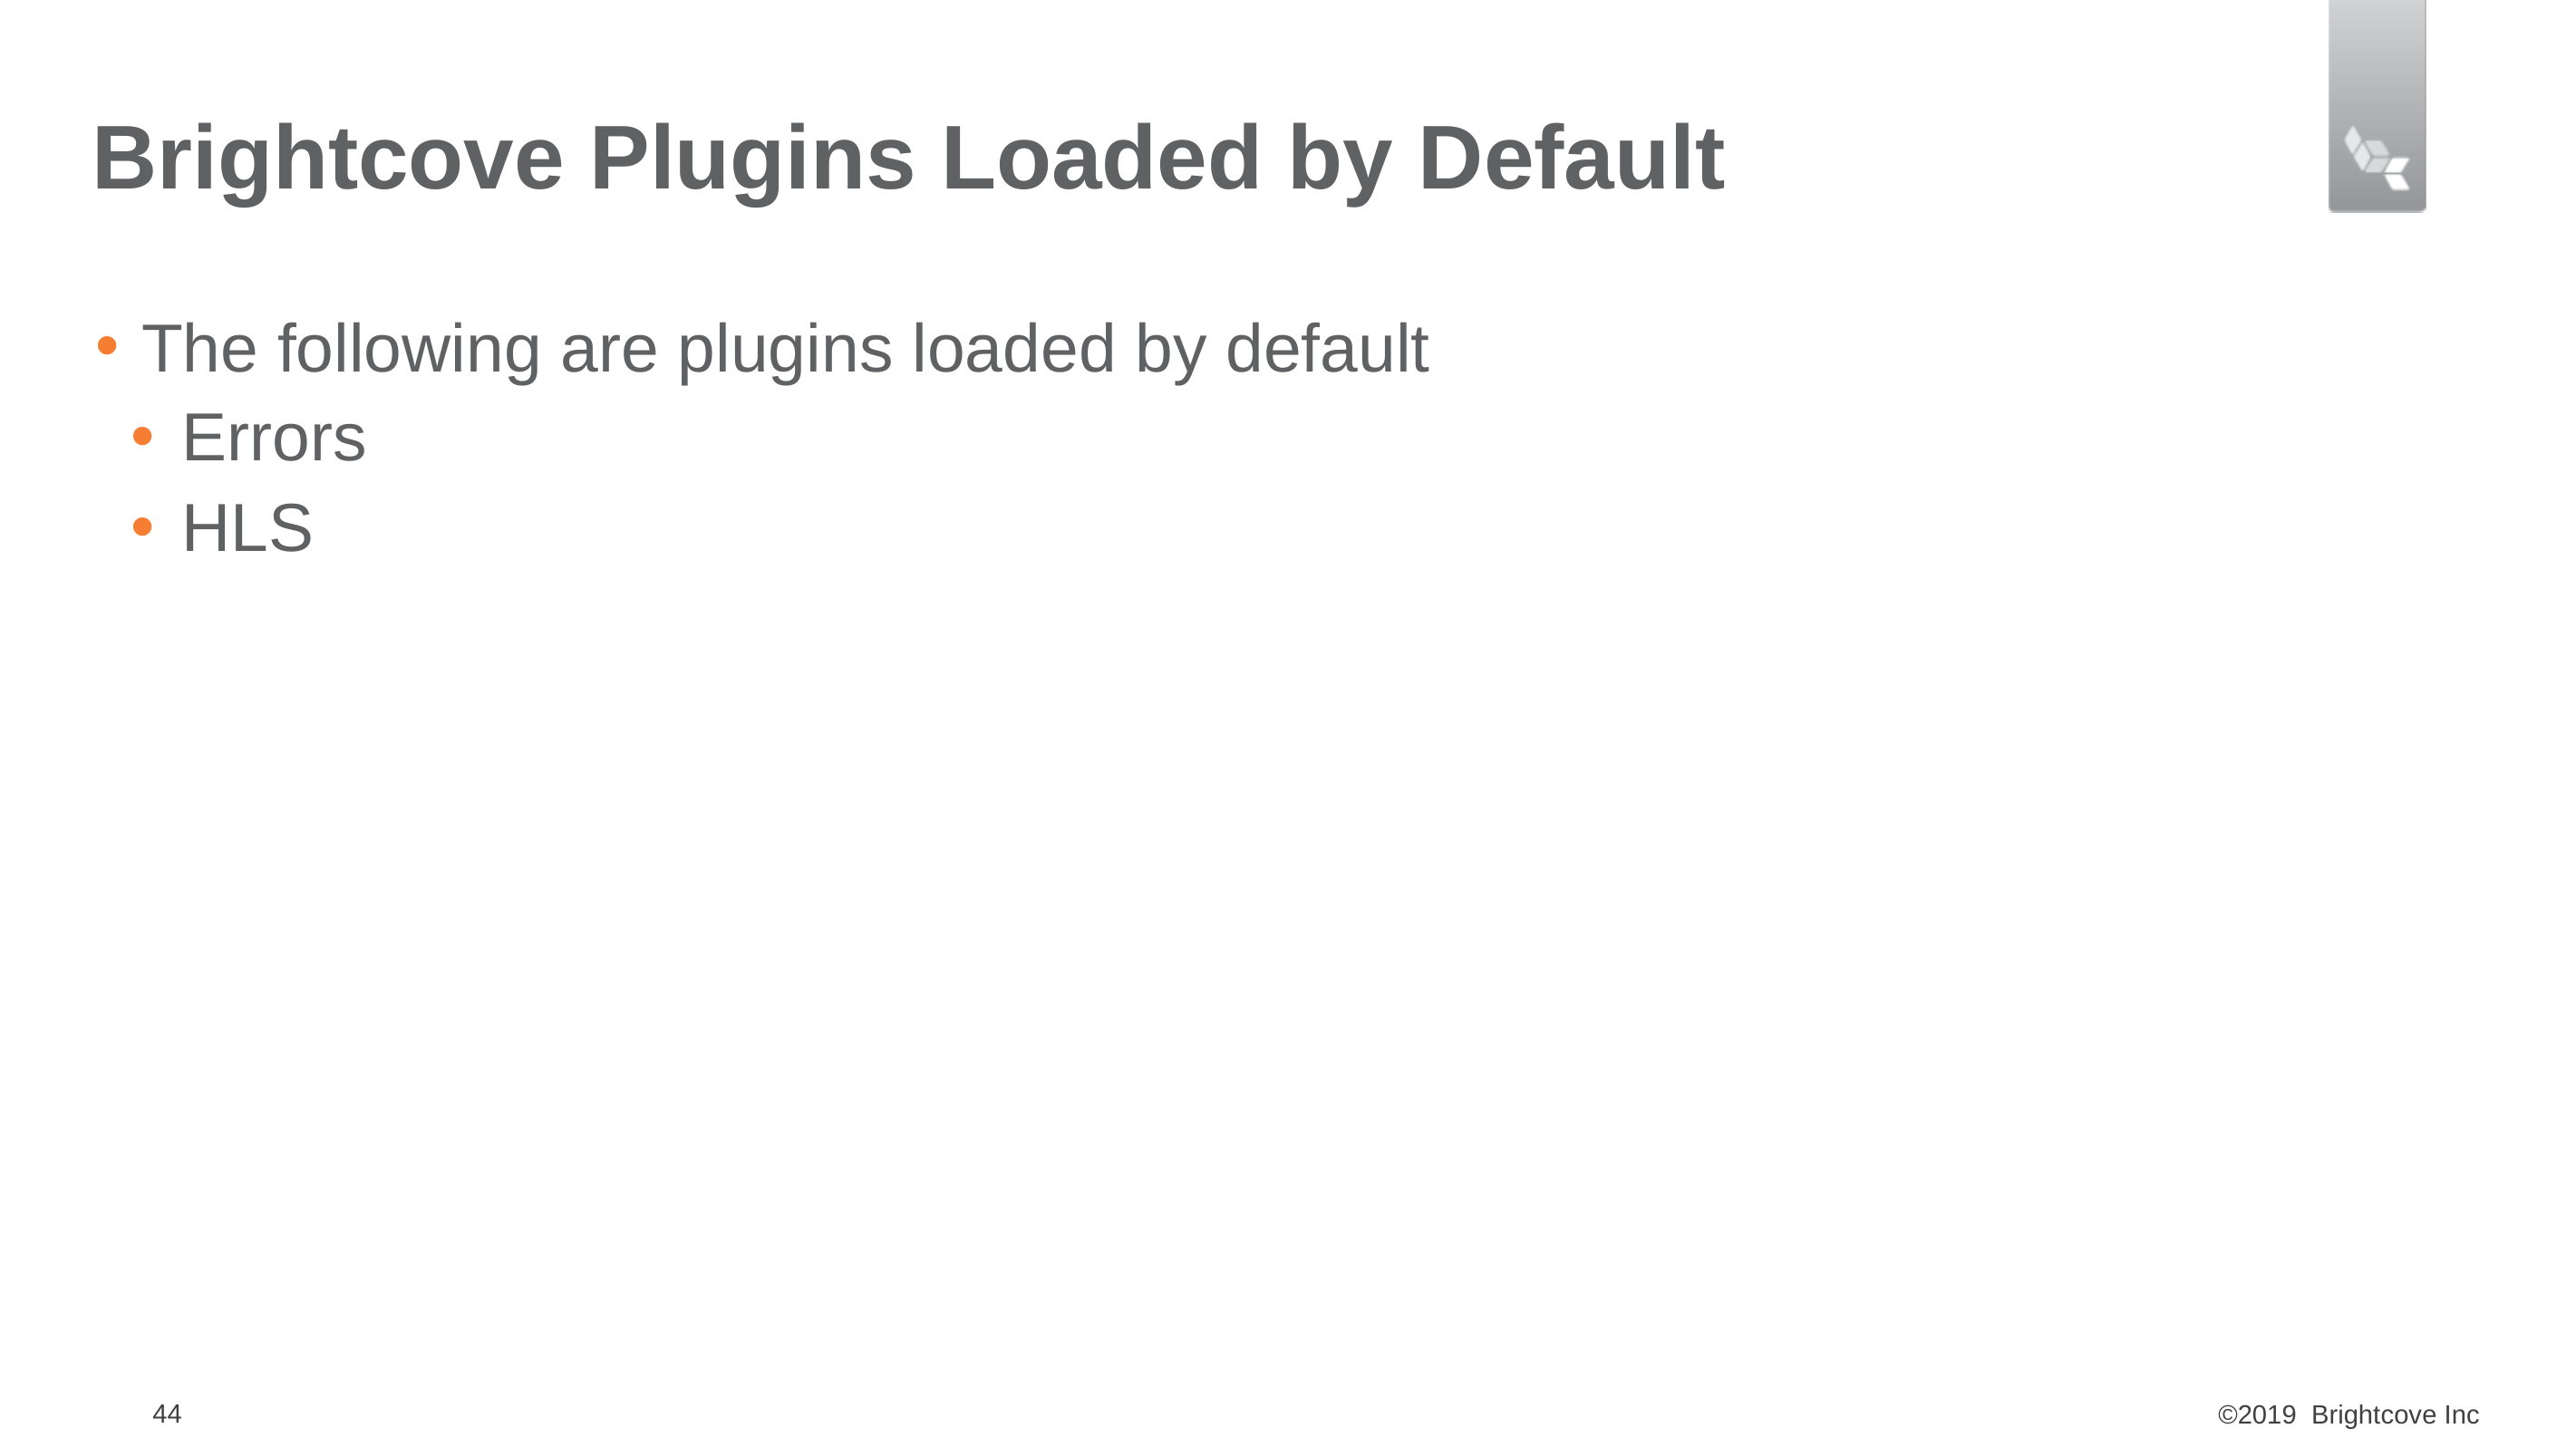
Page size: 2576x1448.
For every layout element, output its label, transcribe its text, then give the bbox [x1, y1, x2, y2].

slide_number 44 [143, 1390, 189, 1434]
list The following are plugins loaded by default Errors HLS [83, 292, 2445, 1311]
picture [2329, 0, 2428, 213]
title Brightcove Plugins Loaded by Default [80, 43, 2271, 261]
